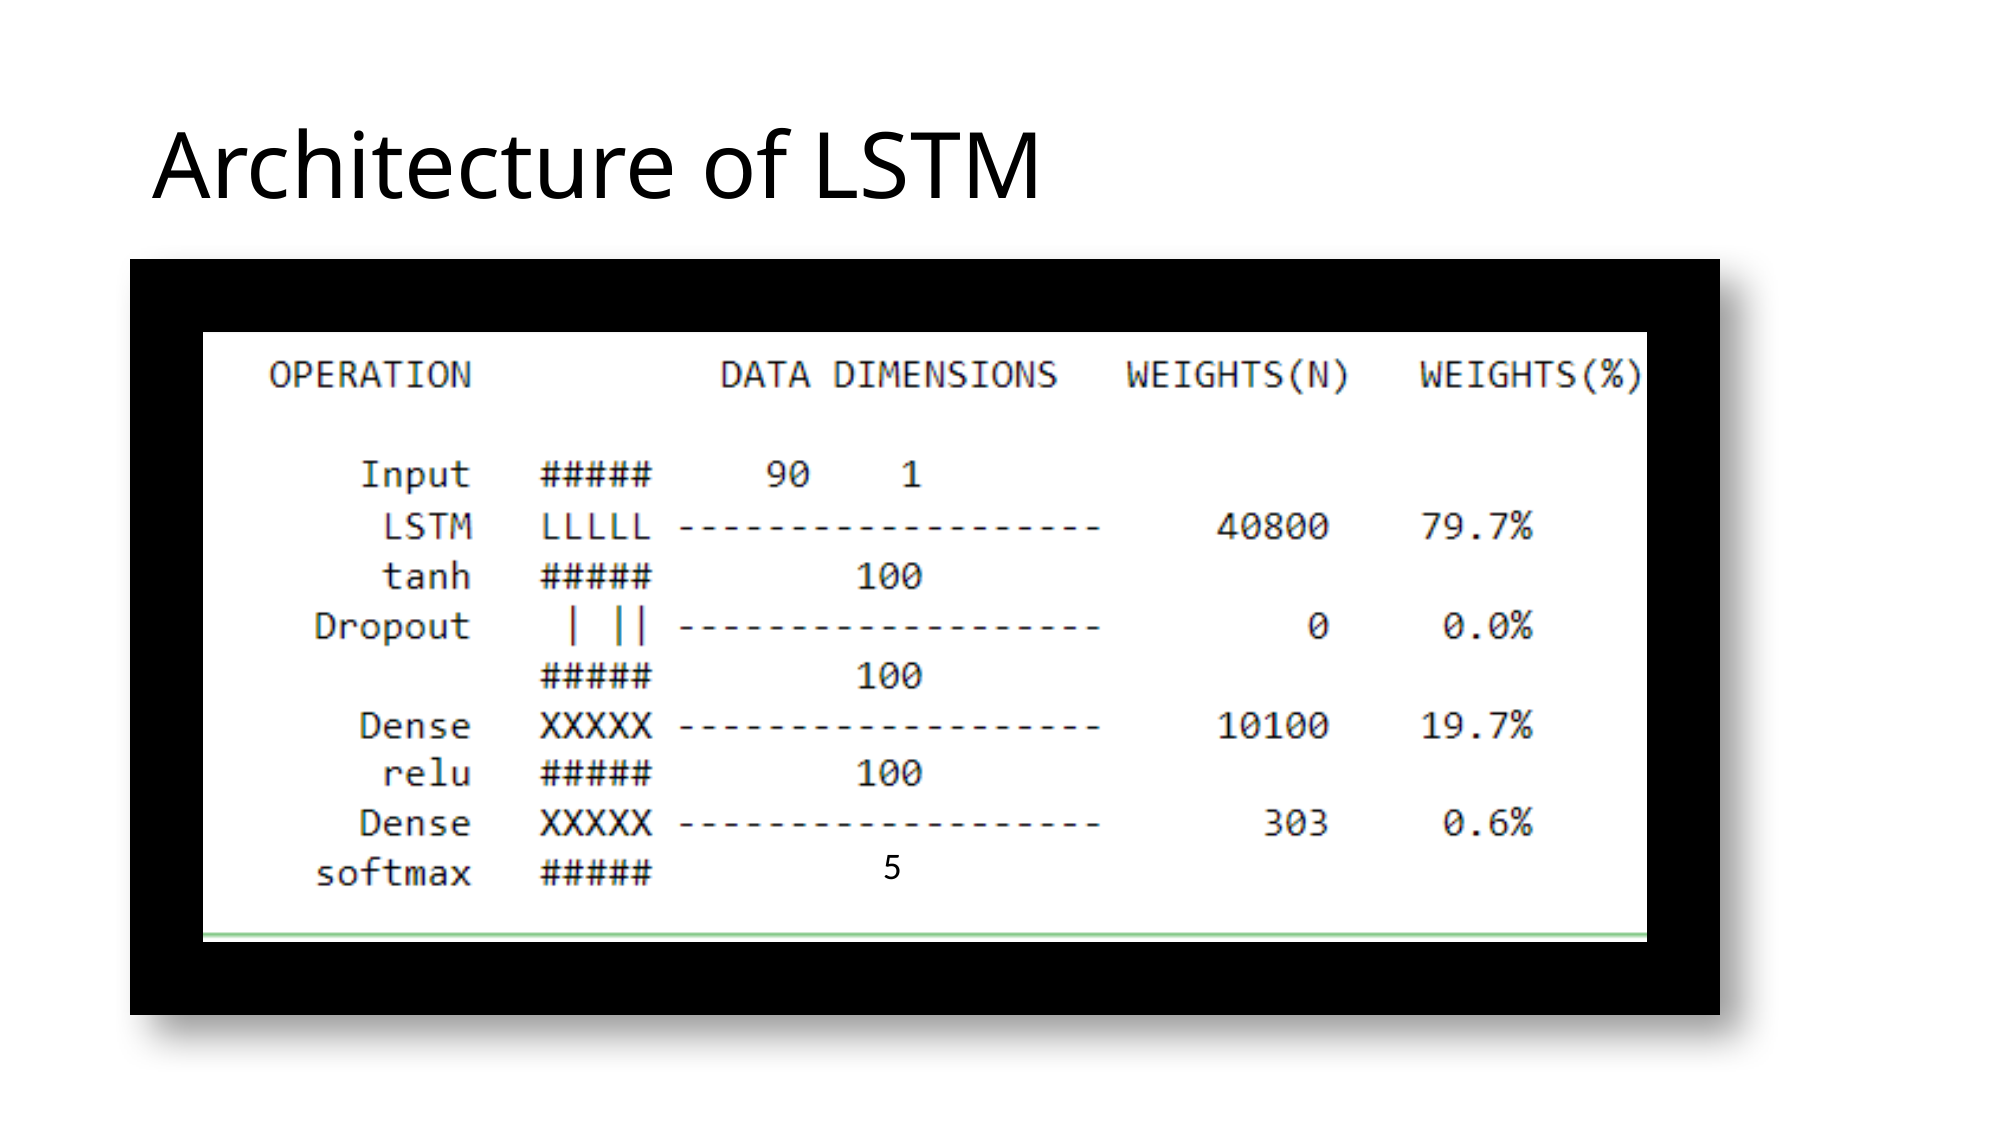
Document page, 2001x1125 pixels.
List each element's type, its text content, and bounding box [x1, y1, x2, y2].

picture [203, 331, 1647, 943]
title Architecture of LSTM [137, 59, 1863, 278]
